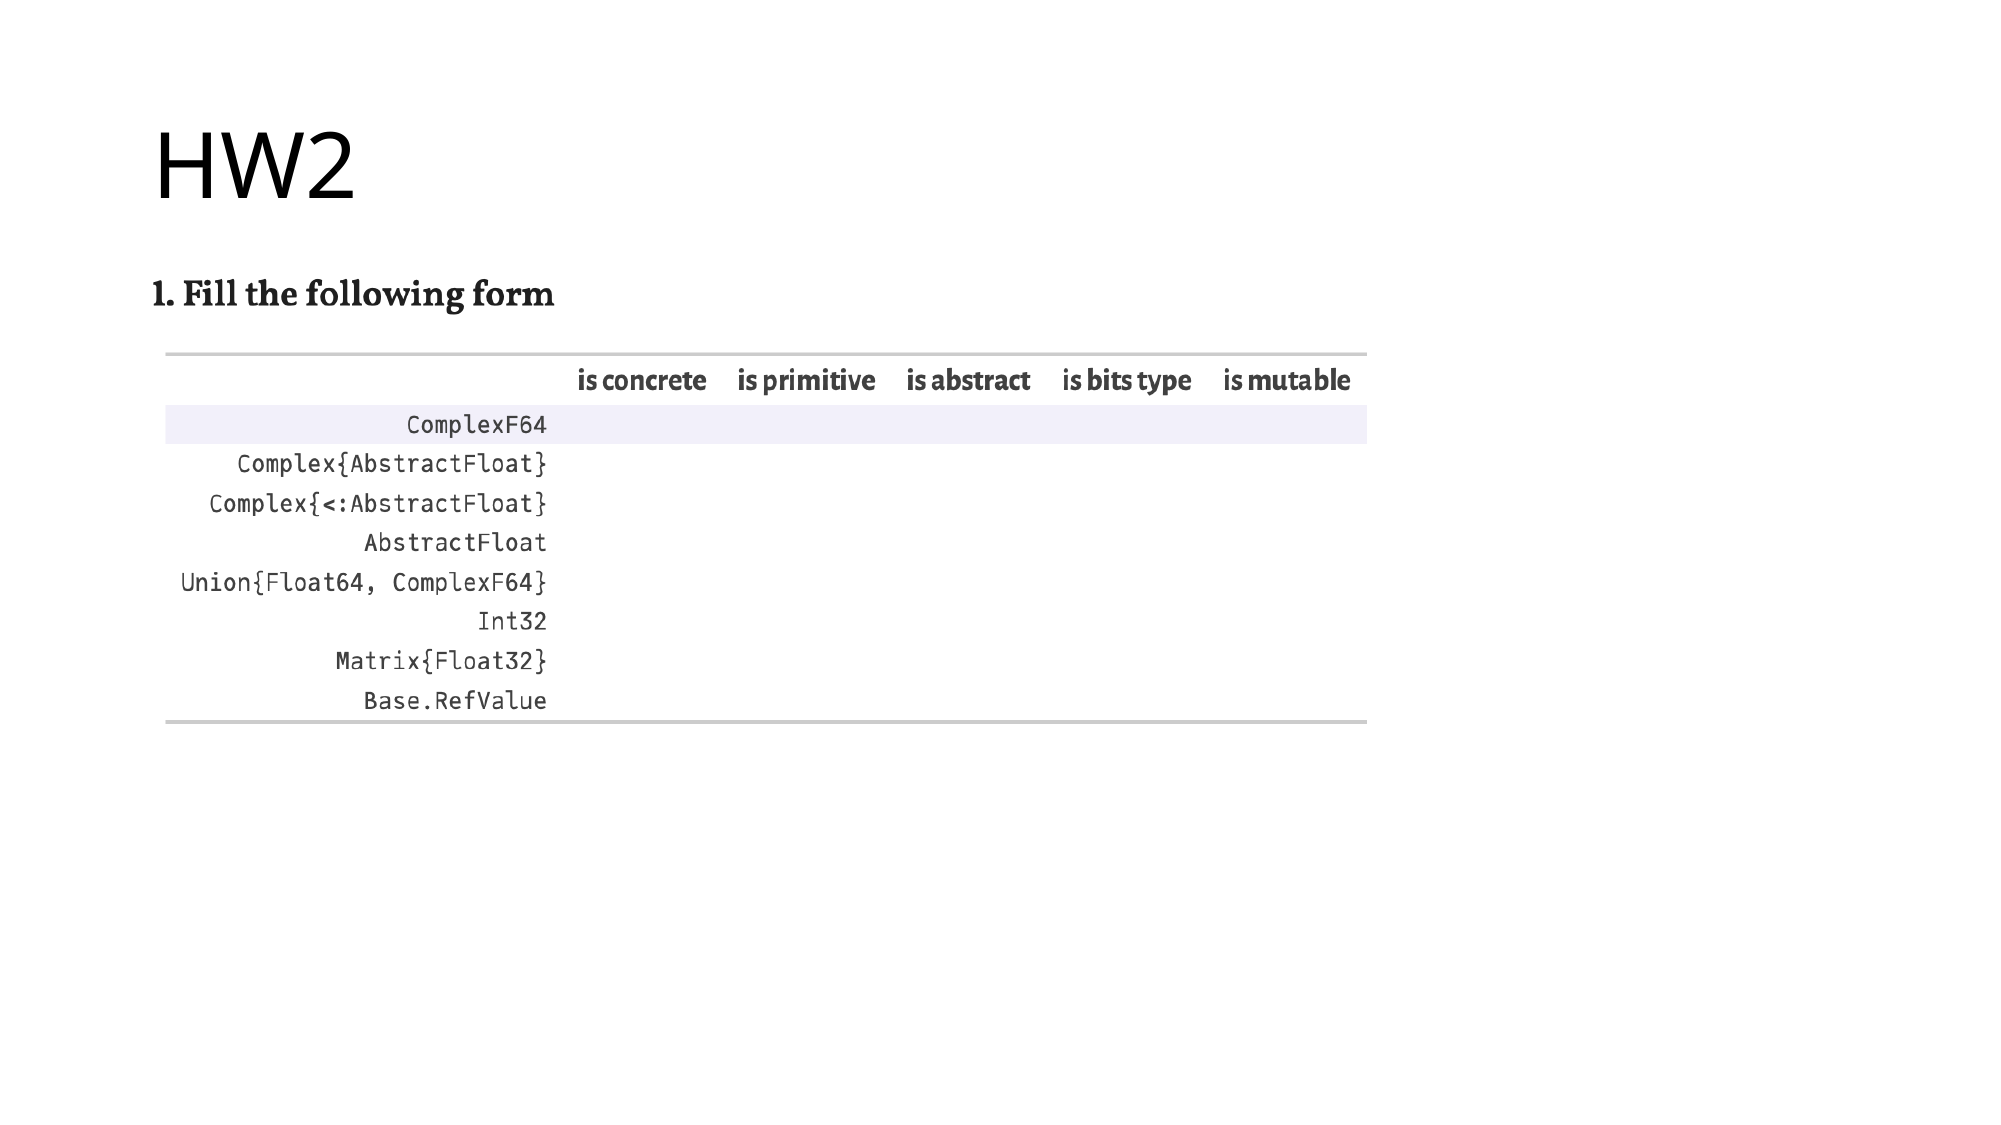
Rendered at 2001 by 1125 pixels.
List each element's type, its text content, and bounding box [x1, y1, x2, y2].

title HW2 [137, 59, 1863, 278]
picture [137, 267, 1413, 754]
